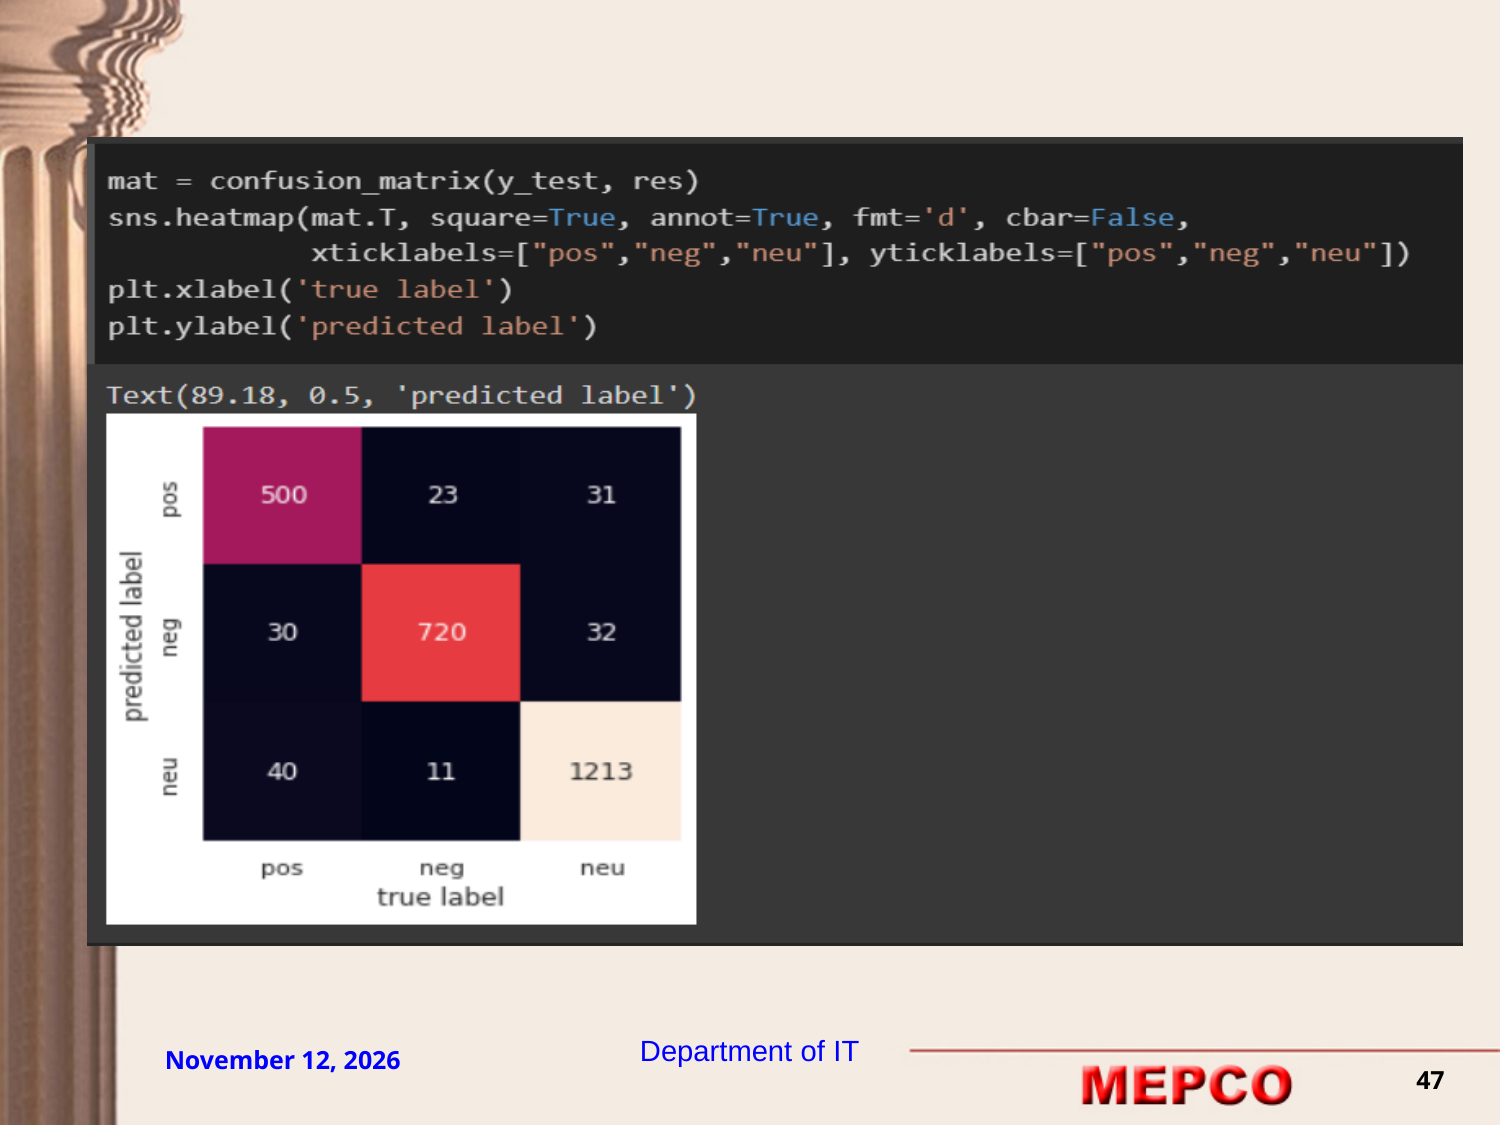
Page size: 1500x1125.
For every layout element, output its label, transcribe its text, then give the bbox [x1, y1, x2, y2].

picture [0, 0, 1500, 1125]
footer Department of IT [512, 1024, 988, 1101]
